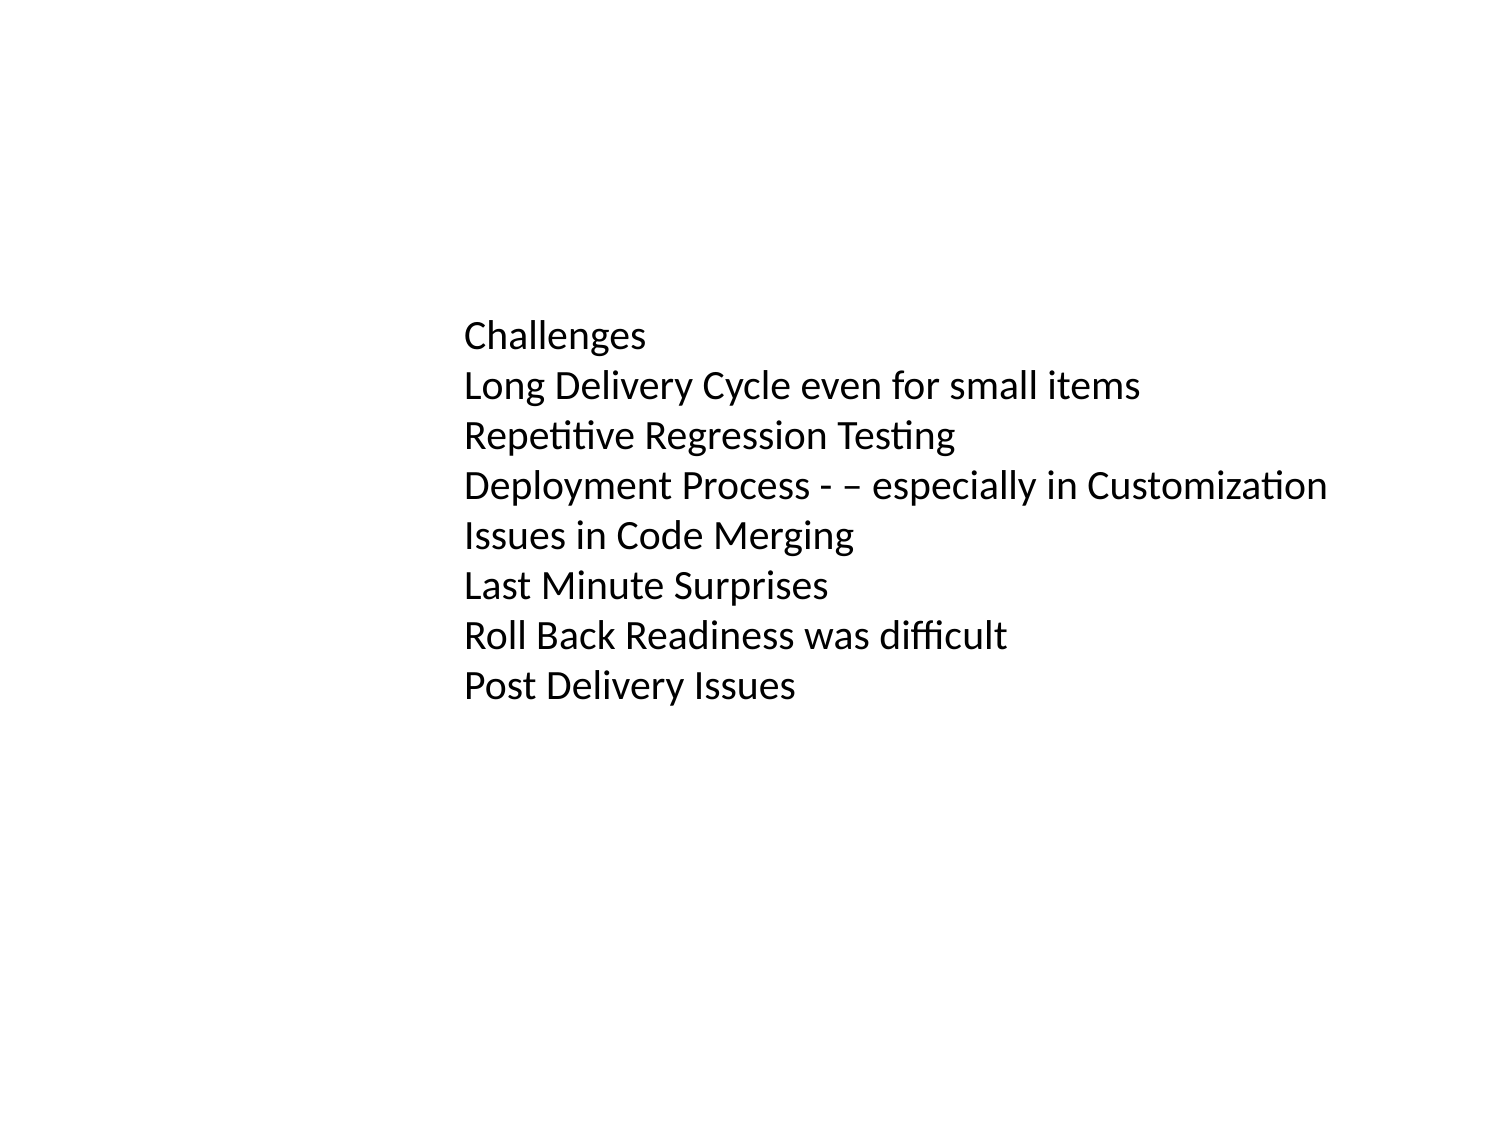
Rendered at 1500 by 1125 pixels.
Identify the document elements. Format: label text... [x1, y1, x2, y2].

text_box Challenges Long Delivery Cycle even for small items Repetitive Regression Testing Deployment Process - – especially in Customization Issues in Code Merging Last Minute Surprises Roll Back Readiness was difficult Post Delivery Issues [449, 299, 1344, 865]
